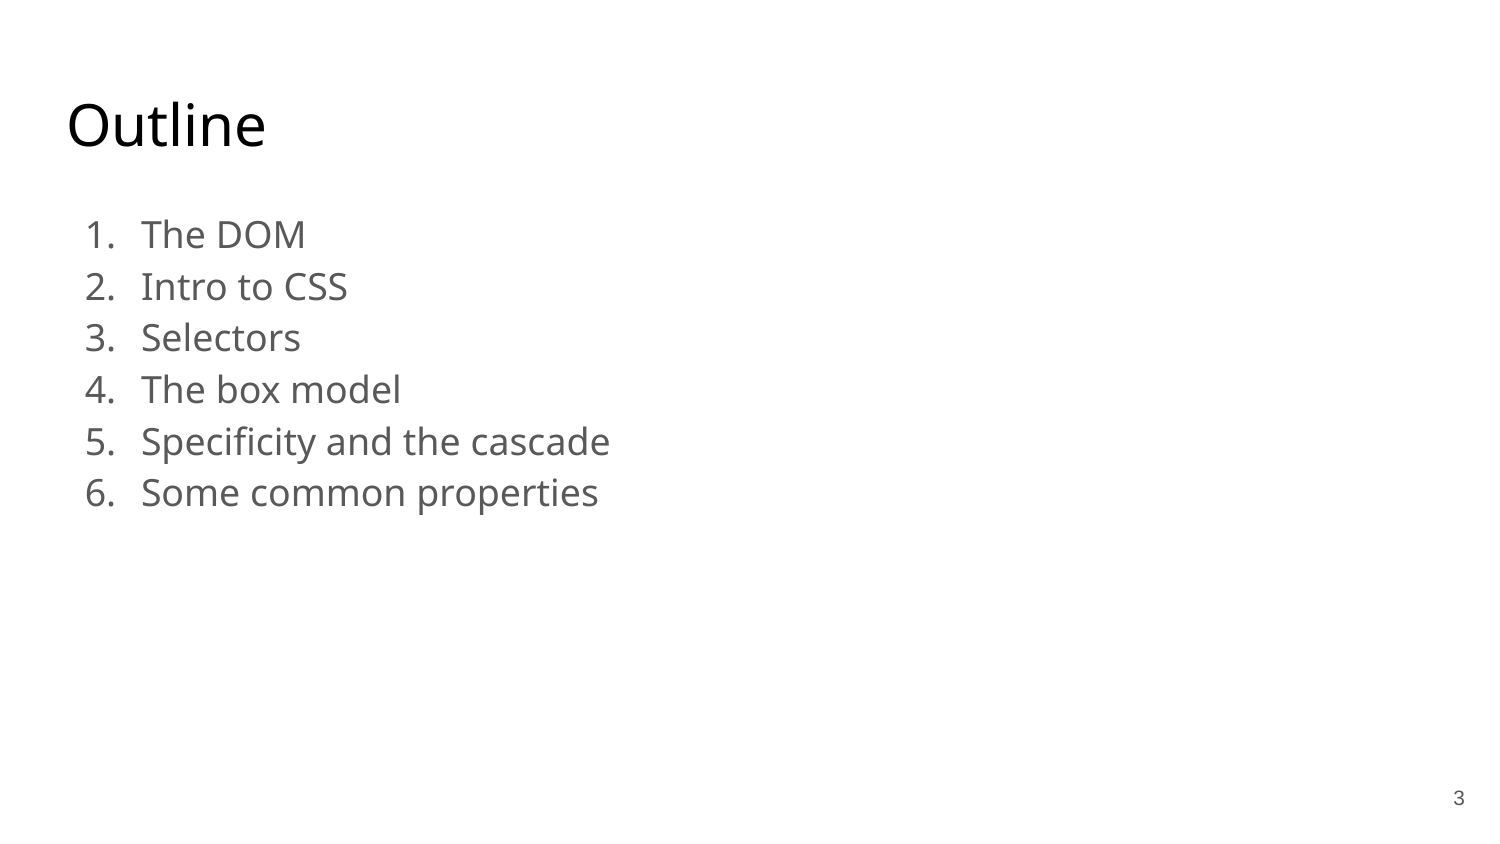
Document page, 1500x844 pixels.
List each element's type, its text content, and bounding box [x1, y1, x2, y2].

slide_number 3 [1389, 764, 1480, 830]
list The DOM Intro to CSS Selectors The box model Specificity and the cascade Some common properties [51, 189, 1449, 750]
title Outline [51, 72, 1449, 167]
